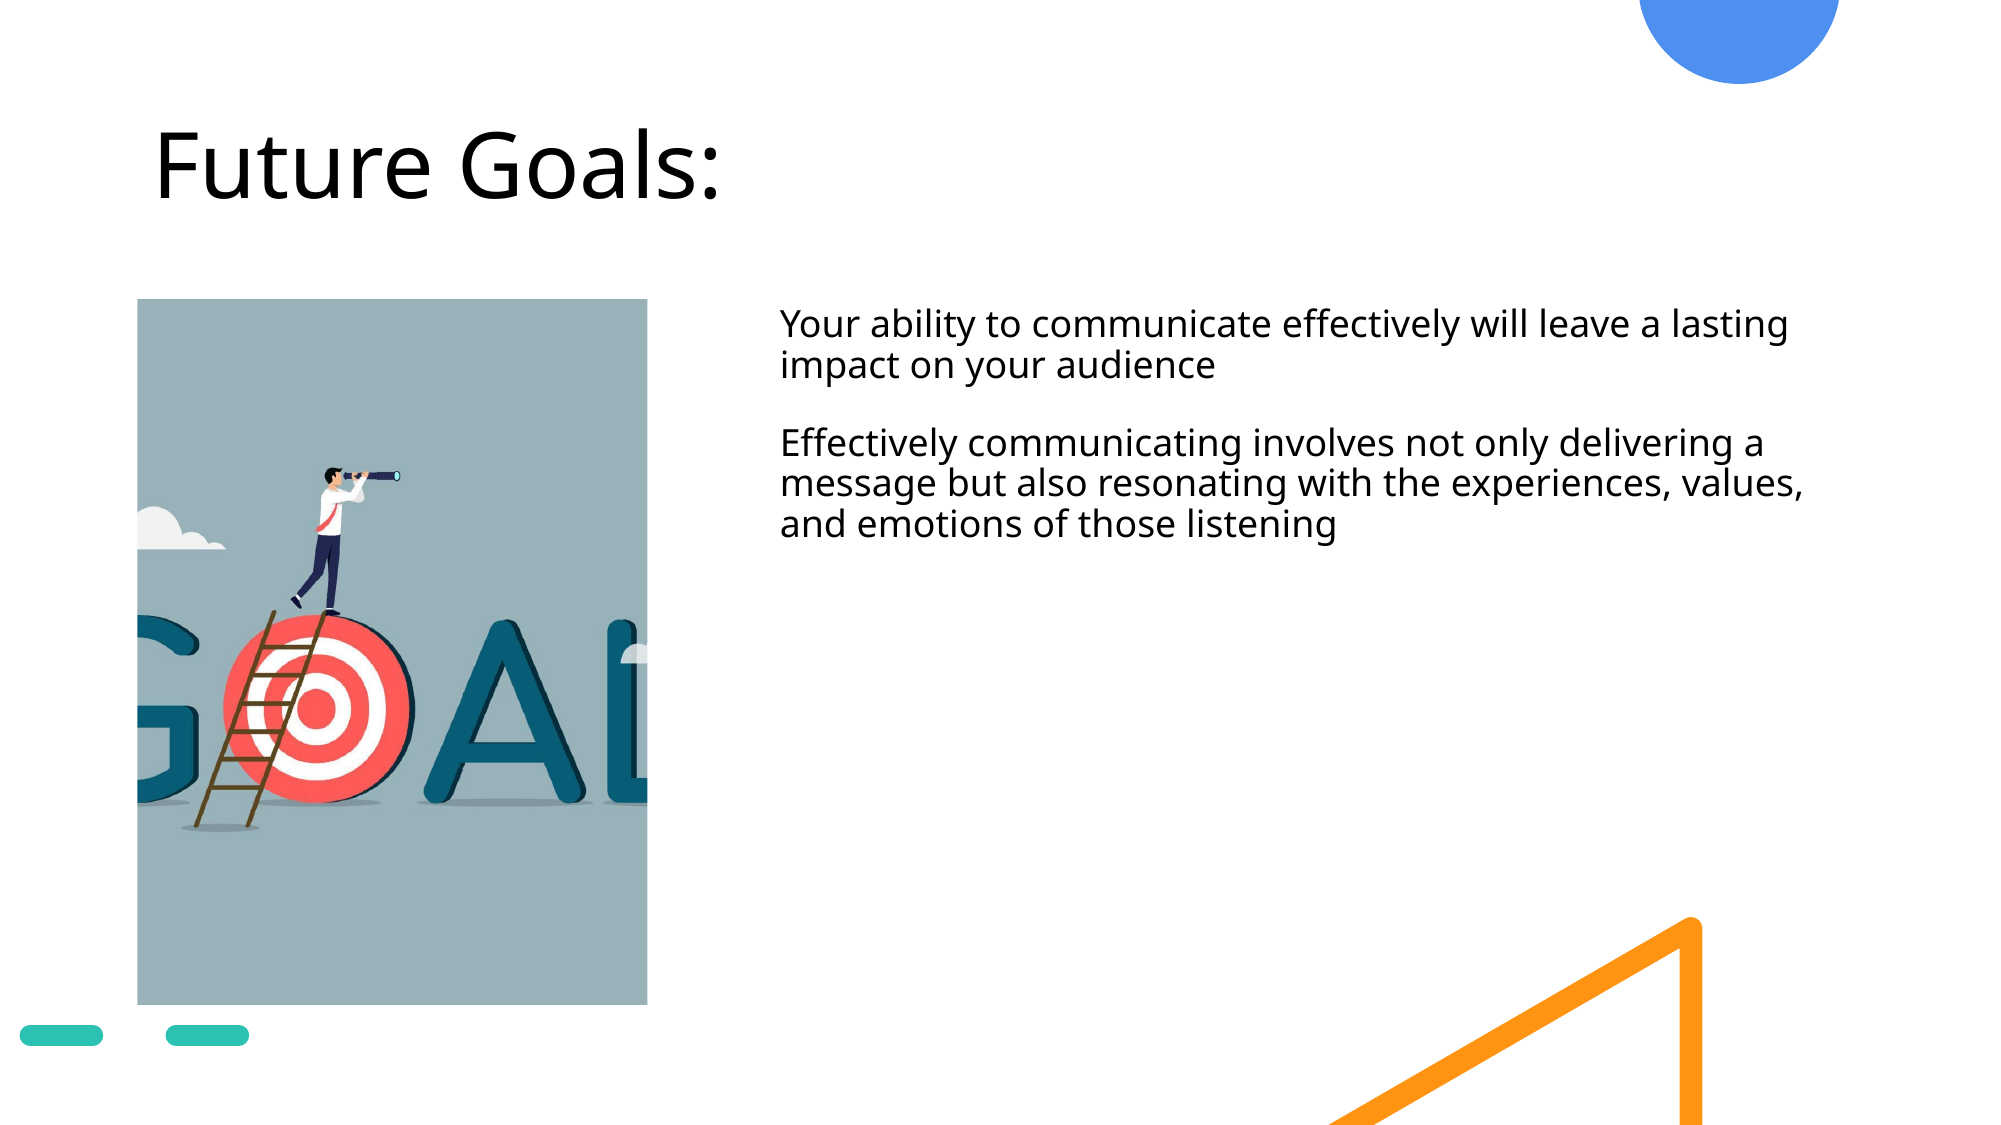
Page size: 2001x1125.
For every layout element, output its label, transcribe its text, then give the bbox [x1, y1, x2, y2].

title Future Goals: [137, 59, 1863, 278]
picture [136, 298, 648, 1005]
list Your ability to communicate effectively will leave a lasting impact on your audience Effectively communicating involves not only delivering a message but also resonating with the experiences, values, and emotions of those listening [764, 298, 1864, 1003]
